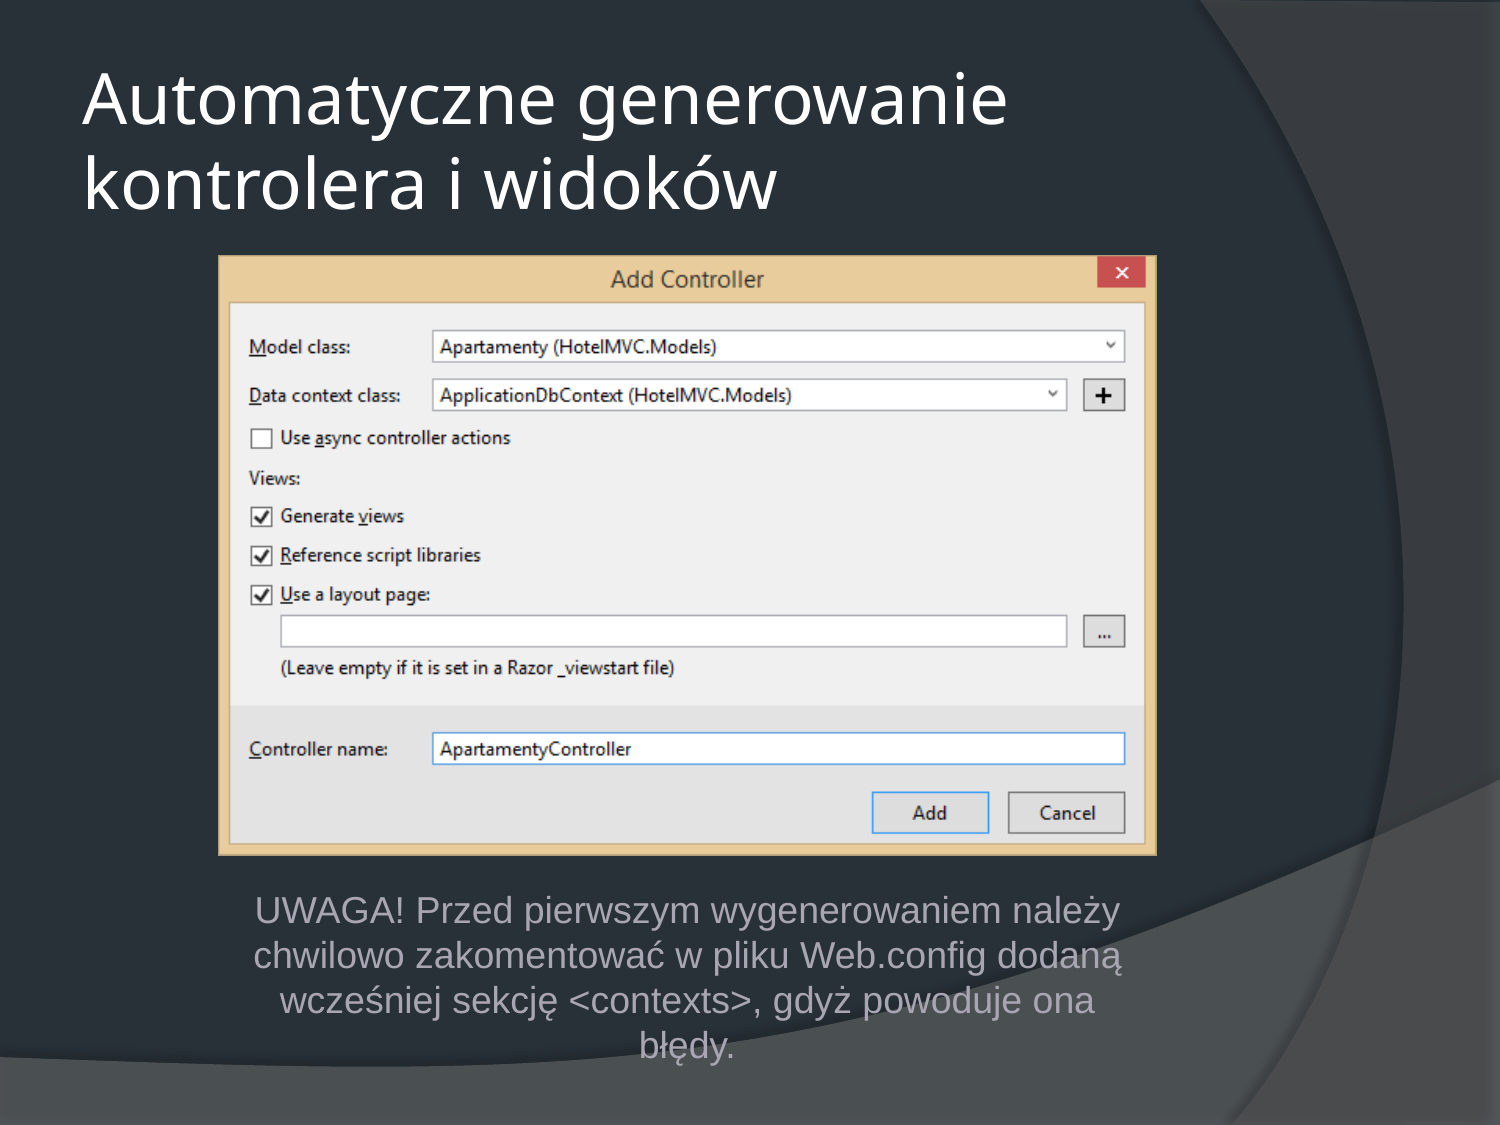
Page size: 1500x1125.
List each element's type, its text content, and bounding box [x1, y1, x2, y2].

text_box UWAGA! Przed pierwszym wygenerowaniem należy chwilowo zakomentować w pliku Web.config dodaną wcześniej sekcję <contexts>, gdyż powoduje ona błędy. [218, 878, 1157, 1074]
title Automatyczne generowanie kontrolera i widoków [75, 45, 1300, 233]
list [218, 255, 1157, 856]
